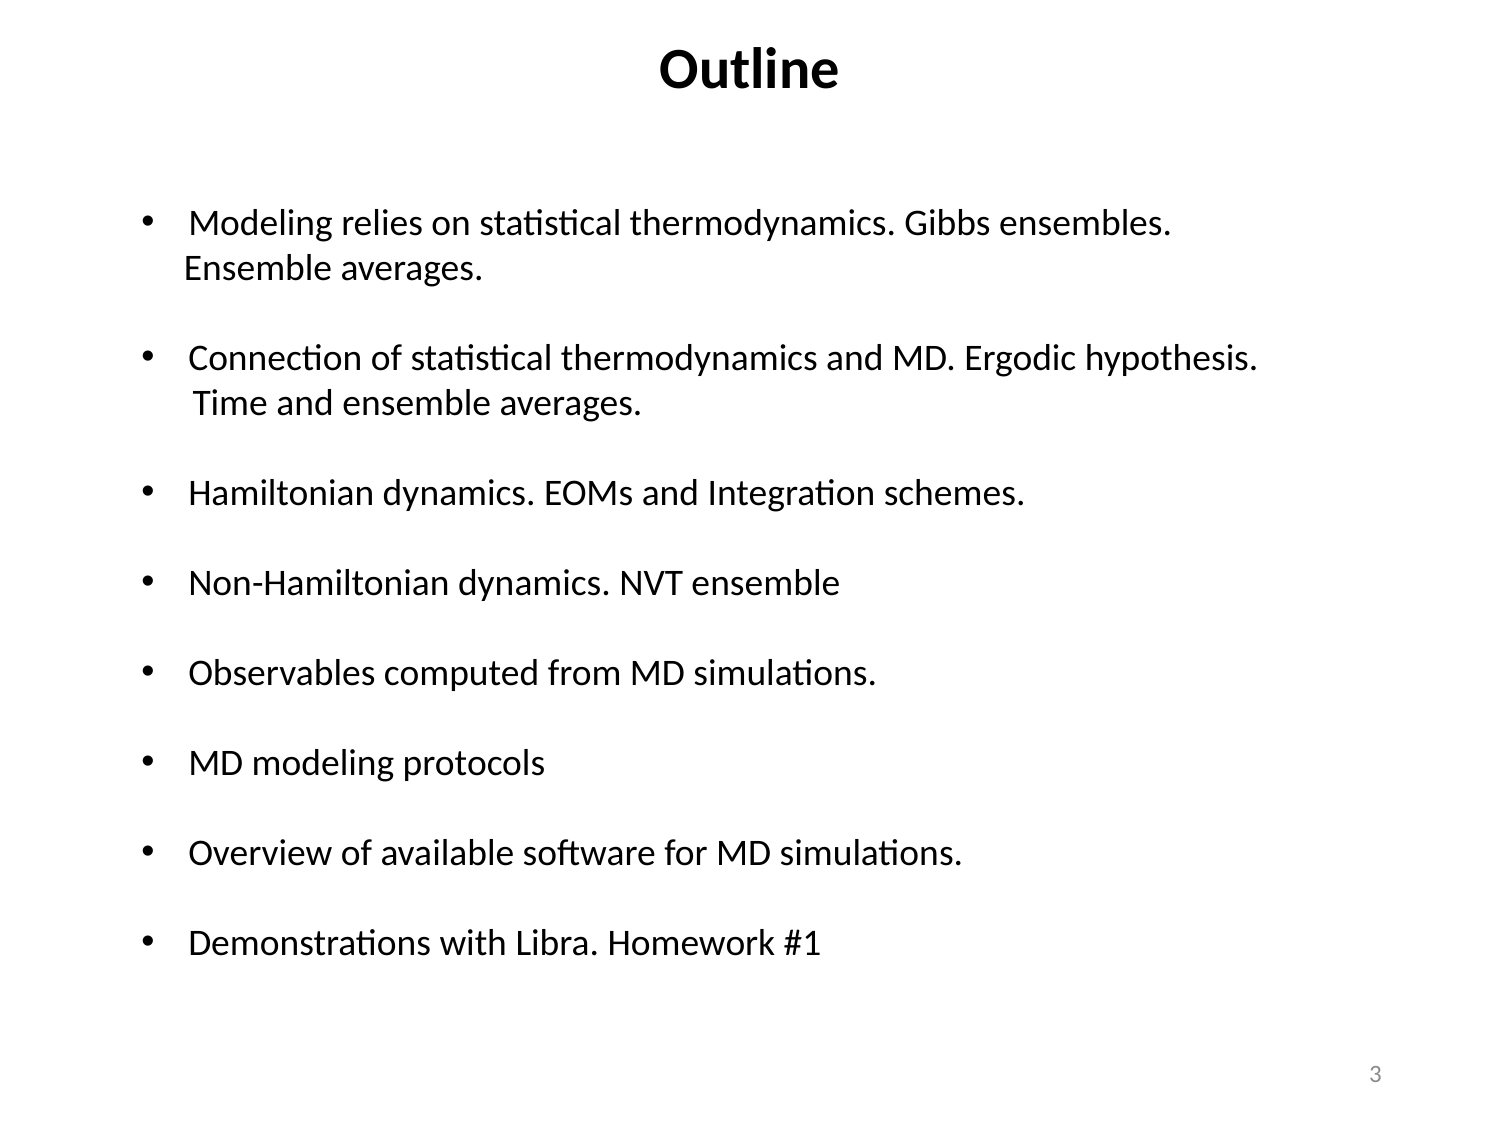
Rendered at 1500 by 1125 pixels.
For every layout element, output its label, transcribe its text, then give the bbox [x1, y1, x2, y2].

slide_number 3 [1059, 1042, 1397, 1103]
text_box Modeling relies on statistical thermodynamics. Gibbs ensembles. Ensemble averages. Connection of statistical thermodynamics and MD. Ergodic hypothesis. Time and ensemble averages. Hamiltonian dynamics. EOMs and Integration schemes. Non-Hamiltonian dynamics. NVT ensemble Observables computed from MD simulations. MD modeling protocols Overview of available software for MD simulations. Demonstrations with Libra. Homework #1 [126, 190, 1275, 971]
text_box Outline [645, 22, 855, 108]
